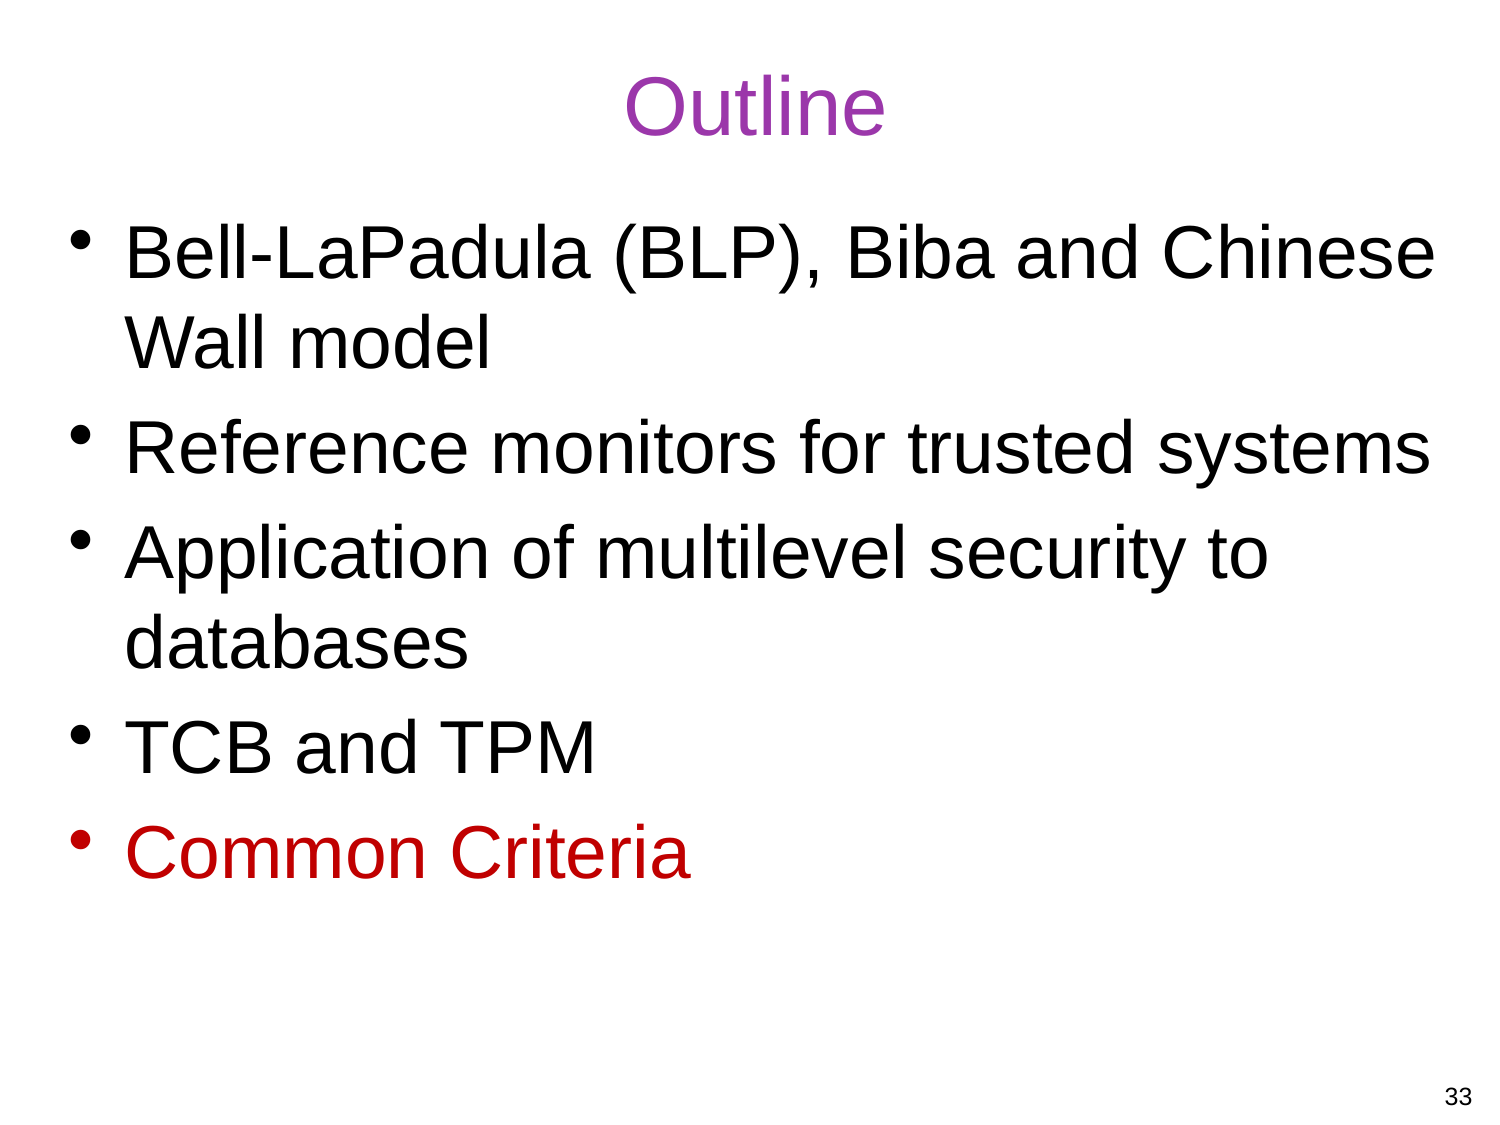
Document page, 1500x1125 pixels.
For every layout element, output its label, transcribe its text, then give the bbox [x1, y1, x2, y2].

slide_number 33 [1137, 1073, 1488, 1114]
list Bell-LaPadula (BLP), Biba and Chinese Wall model Reference monitors for trusted systems Application of multilevel security to databases TCB and TPM Common Criteria [52, 196, 1459, 1059]
title Outline [52, 30, 1459, 174]
